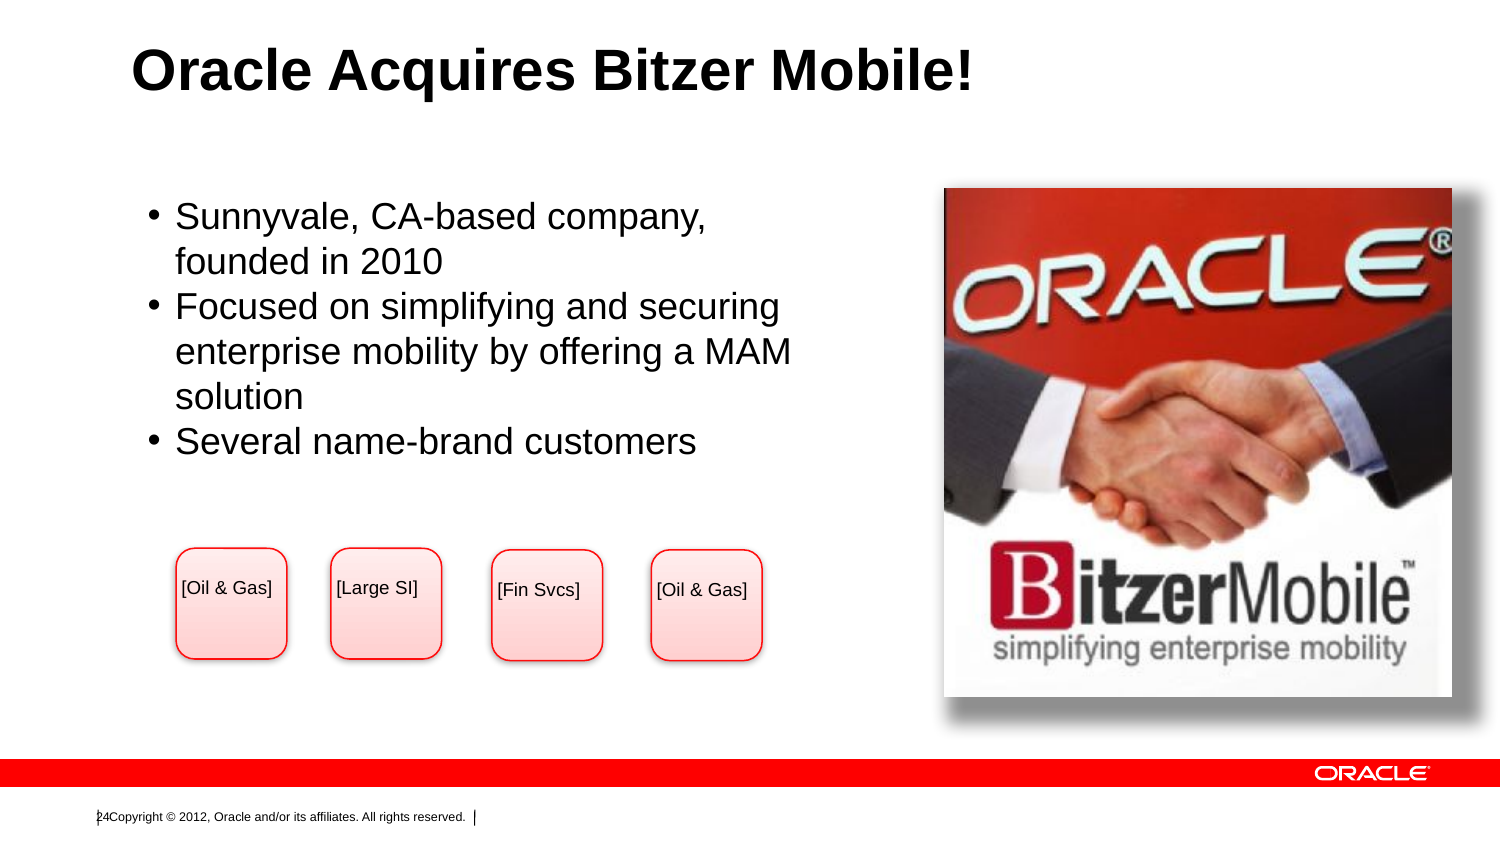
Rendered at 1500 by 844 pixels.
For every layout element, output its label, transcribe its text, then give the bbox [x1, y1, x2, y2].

picture [943, 188, 1453, 698]
text_box [Oil & Gas] [650, 549, 763, 662]
title Oracle Acquires Bitzer Mobile! [131, 40, 1481, 167]
picture [0, 759, 1500, 787]
text_box [Fin Svcs] [491, 549, 604, 662]
text_box Sunnyvale, CA-based company, founded in 2010 Focused on simplifying and securing enterprise mobility by offering a MAM solution Several name-brand customers [136, 186, 856, 468]
text_box [Oil & Gas] [175, 547, 288, 660]
text_box [Large SI] [330, 547, 443, 660]
